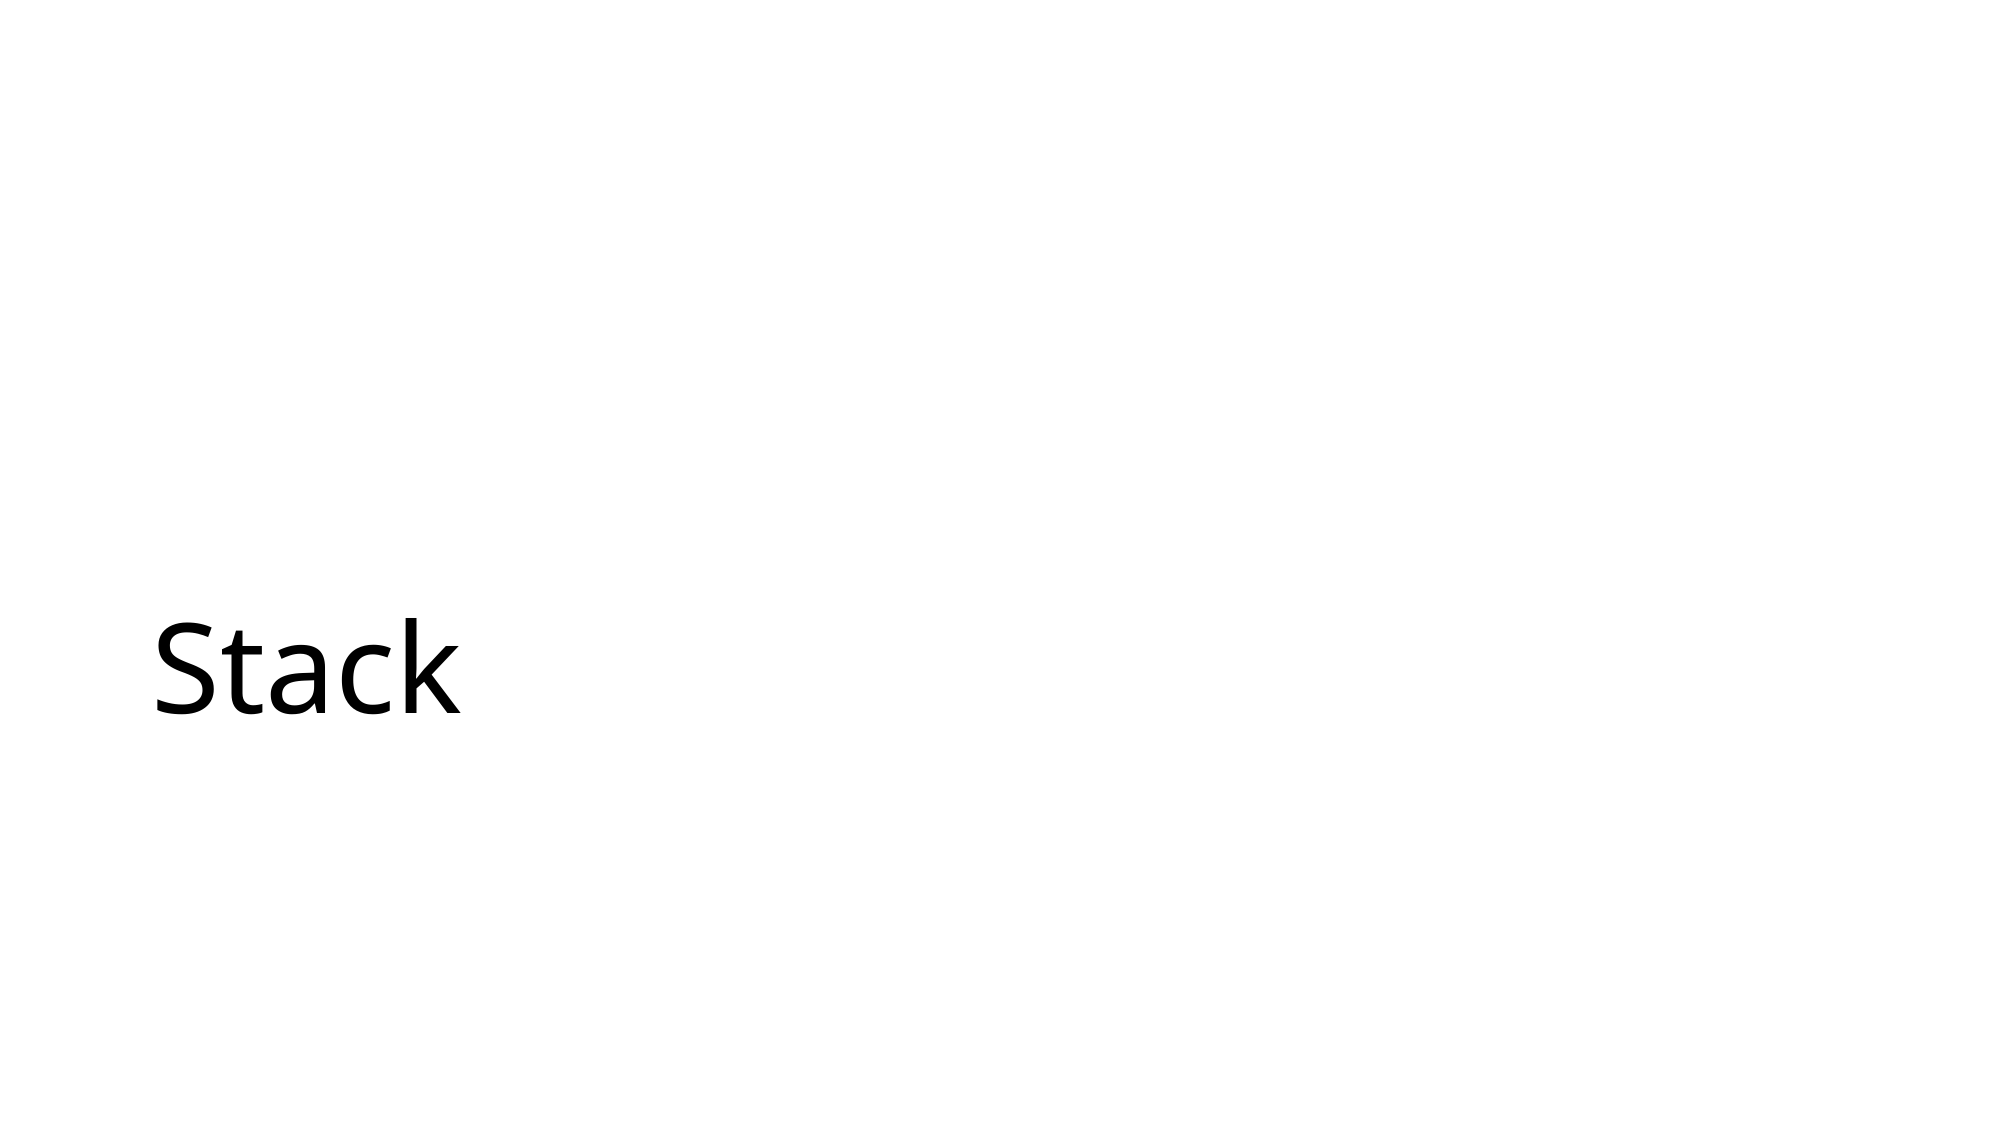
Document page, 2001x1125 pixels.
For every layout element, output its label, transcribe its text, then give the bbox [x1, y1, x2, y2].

title Stack [136, 280, 1862, 749]
